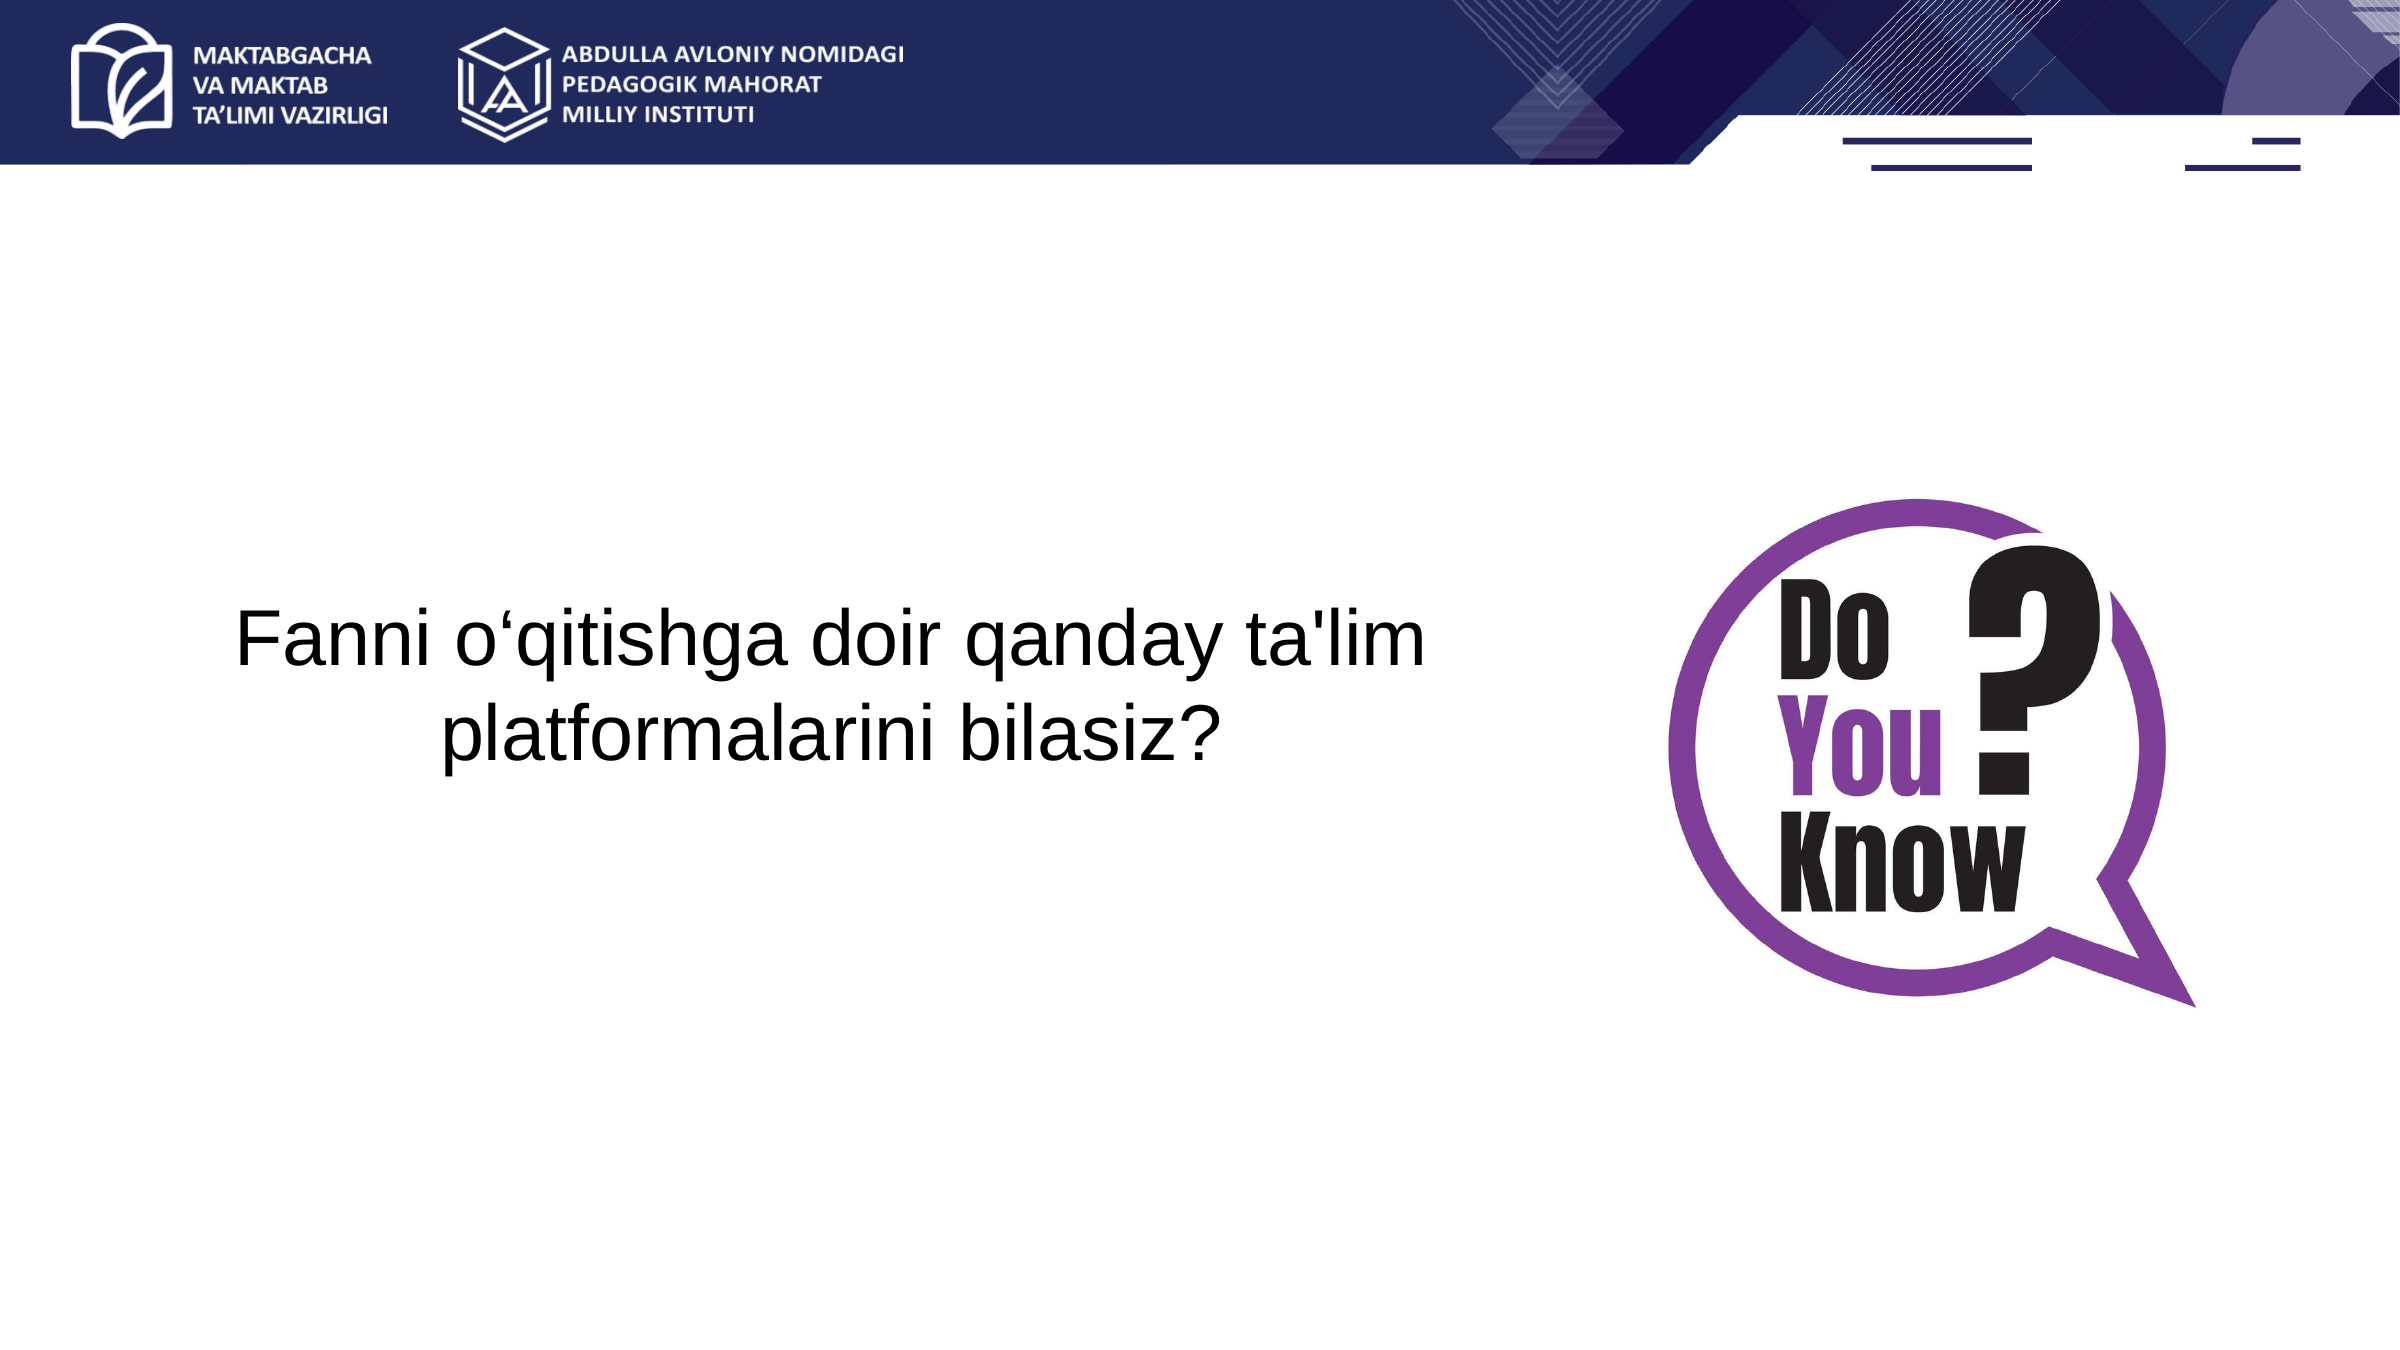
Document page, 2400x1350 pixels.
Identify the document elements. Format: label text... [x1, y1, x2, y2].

picture [0, 0, 2400, 171]
picture [1612, 433, 2252, 1073]
text_box Fanni o‘qitishga doir qanday ta'lim platformalarini bilasiz? [103, 580, 1560, 783]
